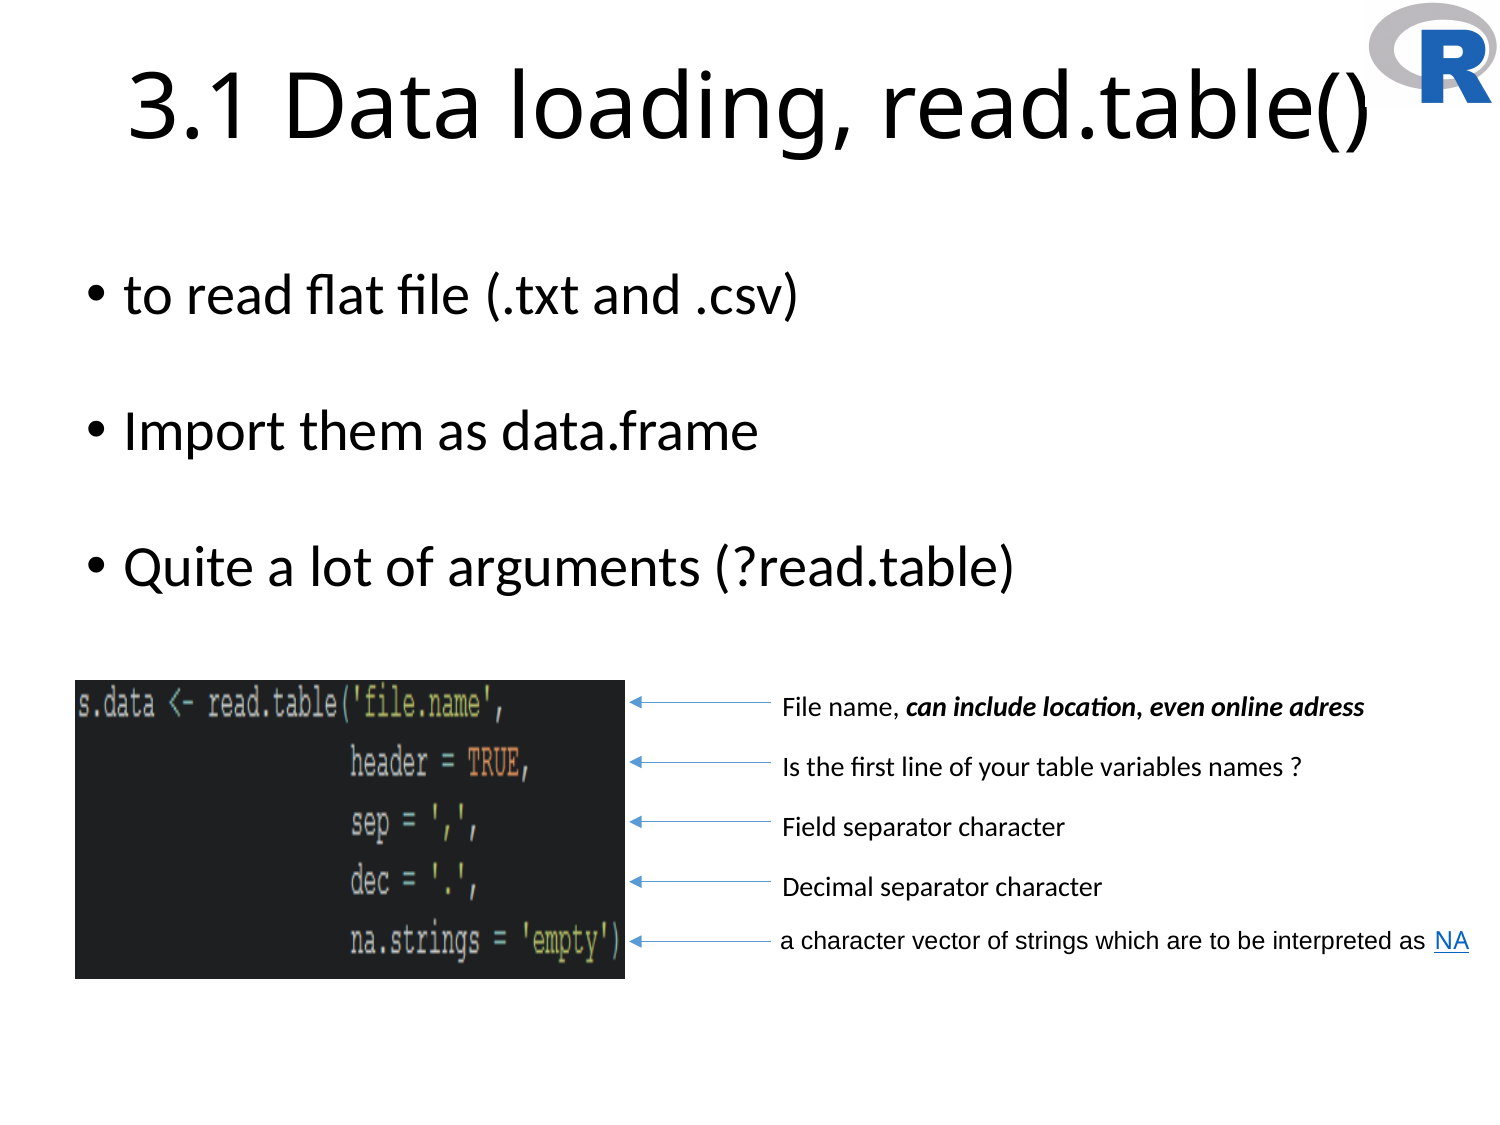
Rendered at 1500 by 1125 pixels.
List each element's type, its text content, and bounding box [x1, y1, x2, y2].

text_box Field separator character [767, 800, 1331, 850]
text_box a character vector of strings which are to be interpreted as NA [768, 919, 1487, 965]
picture [1365, 0, 1500, 107]
text_box Decimal separator character [767, 860, 1331, 910]
title 3.1 Data loading, read.table() [0, 0, 1500, 218]
picture [75, 680, 625, 979]
list to read flat file (.txt and .csv) Import them as data.frame Quite a lot of arguments (?read.table) [71, 256, 1366, 971]
text_box Is the first line of your table variables names ? [767, 740, 1331, 790]
text_box File name, can include location, even online adress [767, 680, 1441, 730]
